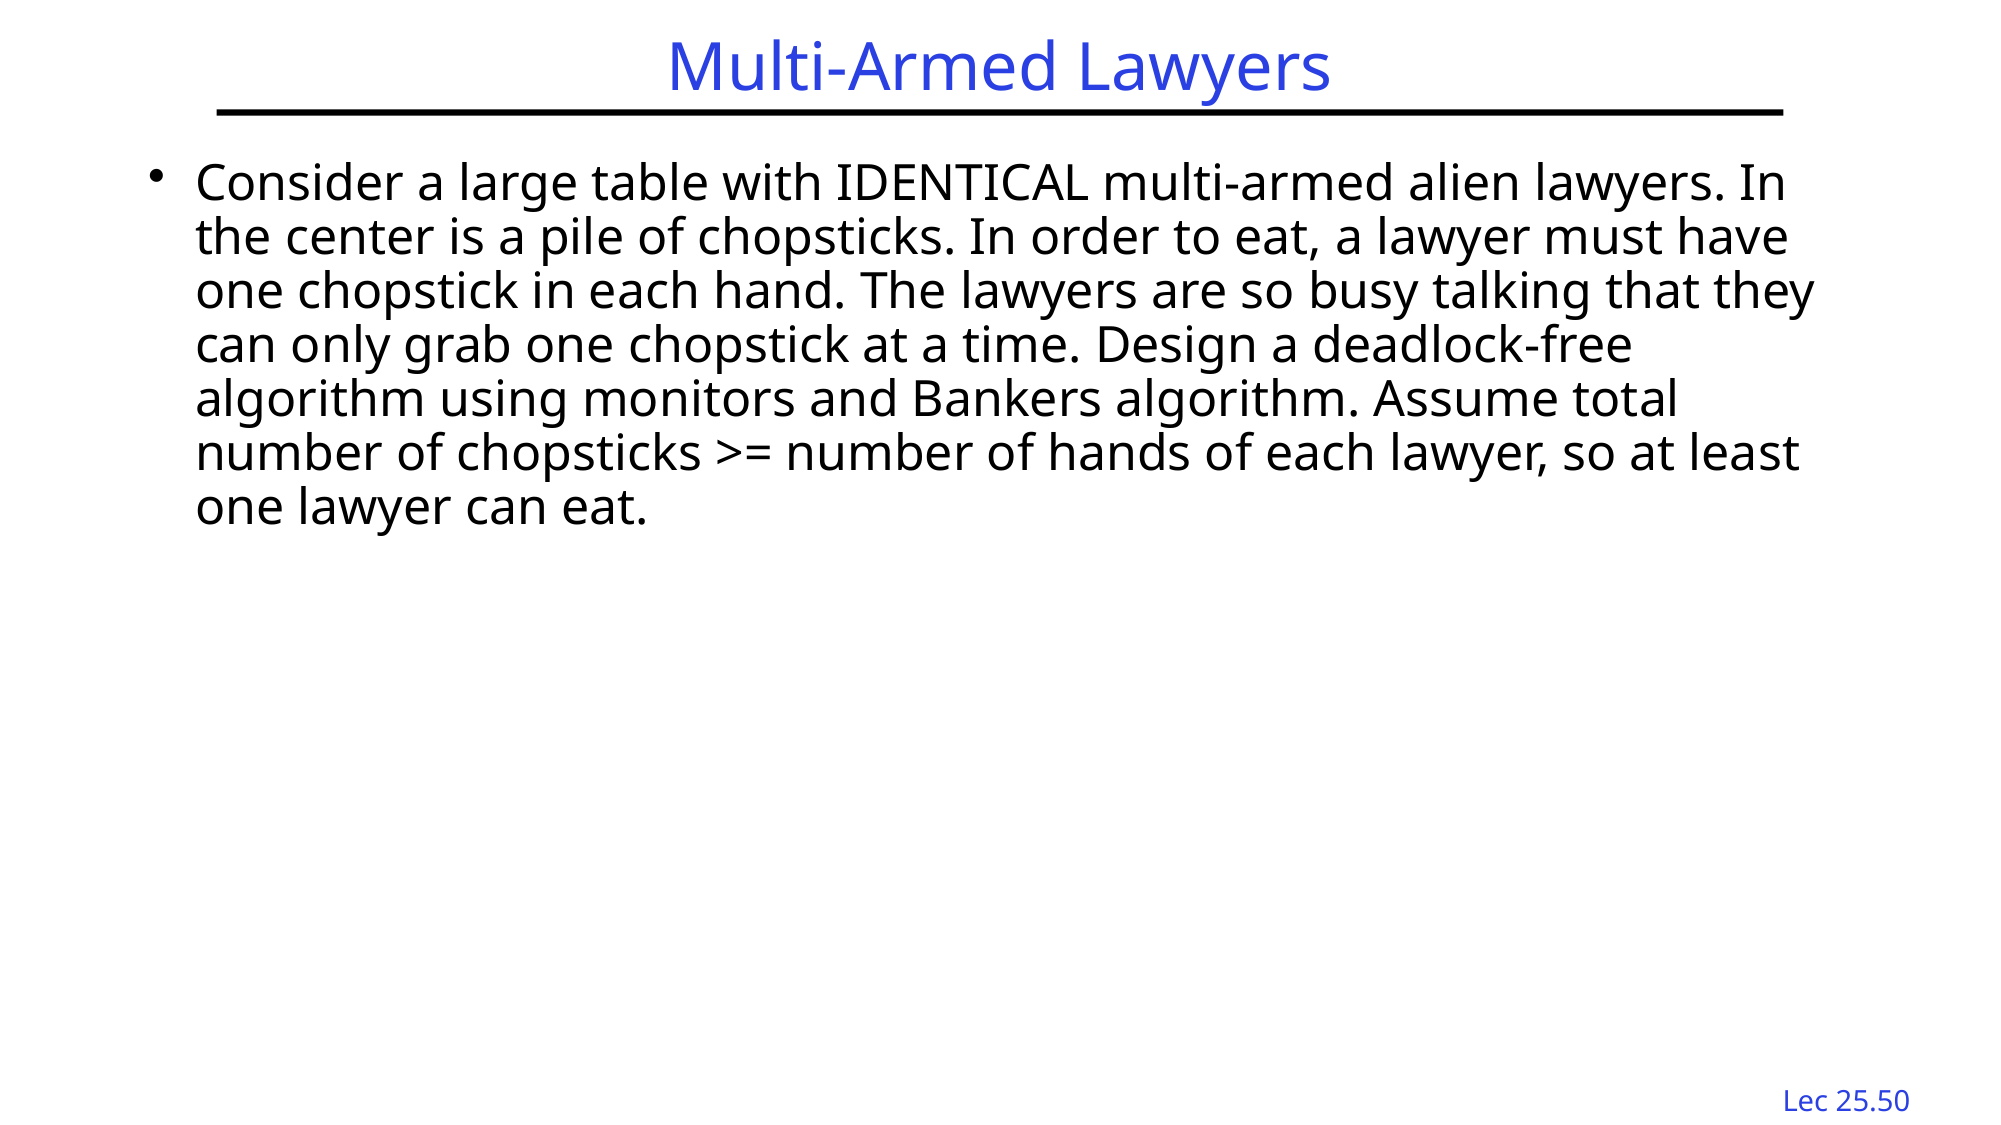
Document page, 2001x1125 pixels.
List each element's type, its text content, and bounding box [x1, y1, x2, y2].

title Multi-Armed Lawyers [216, 24, 1784, 113]
list Consider a large table with IDENTICAL multi-armed alien lawyers. In the center is a pile of chopsticks. In order to eat, a lawyer must have one chopstick in each hand. The lawyers are so busy talking that they can only grab one chopstick at a time. Design a deadlock-free algorithm using monitors and Bankers algorithm. Assume total number of chopsticks >= number of hands of each lawyer, so at least one lawyer can eat. [133, 149, 1867, 988]
